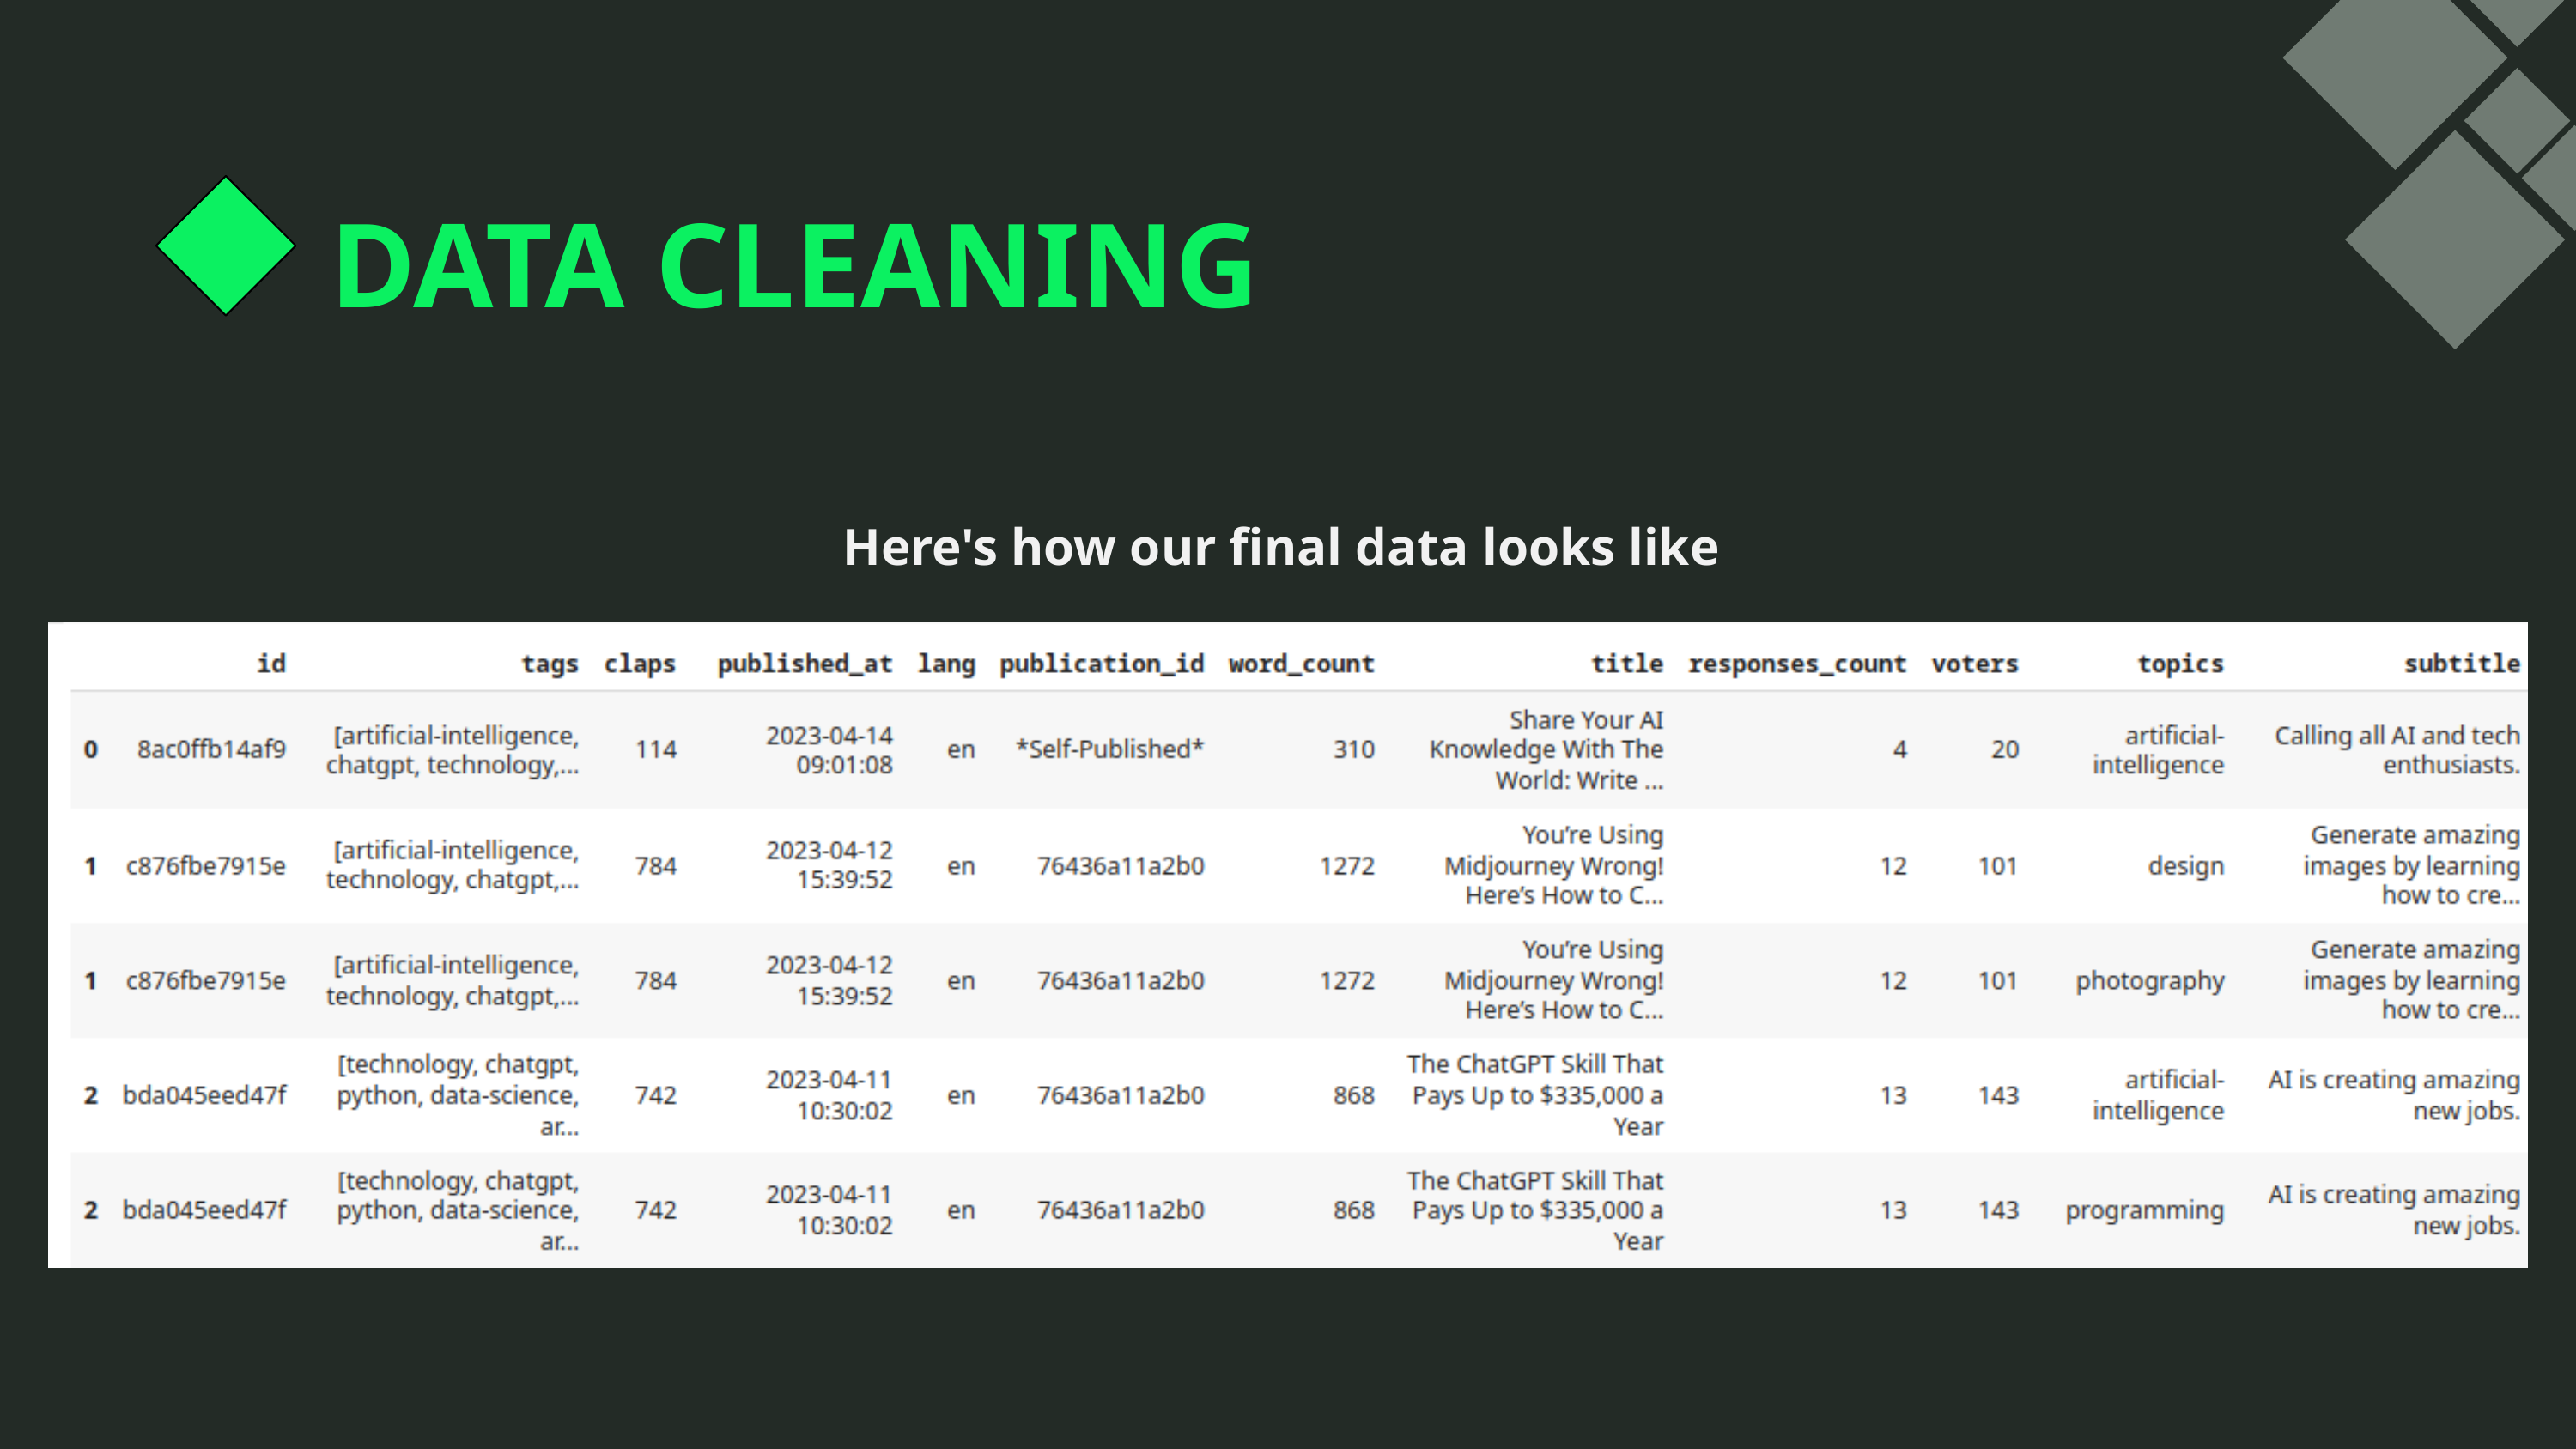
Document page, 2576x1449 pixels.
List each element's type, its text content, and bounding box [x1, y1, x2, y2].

picture [48, 622, 2528, 1268]
picture [2282, 0, 2576, 349]
text_box Here's how our final data looks like [727, 491, 1849, 576]
text_box [156, 175, 295, 316]
text_box DATA CLEANING [330, 174, 1335, 331]
